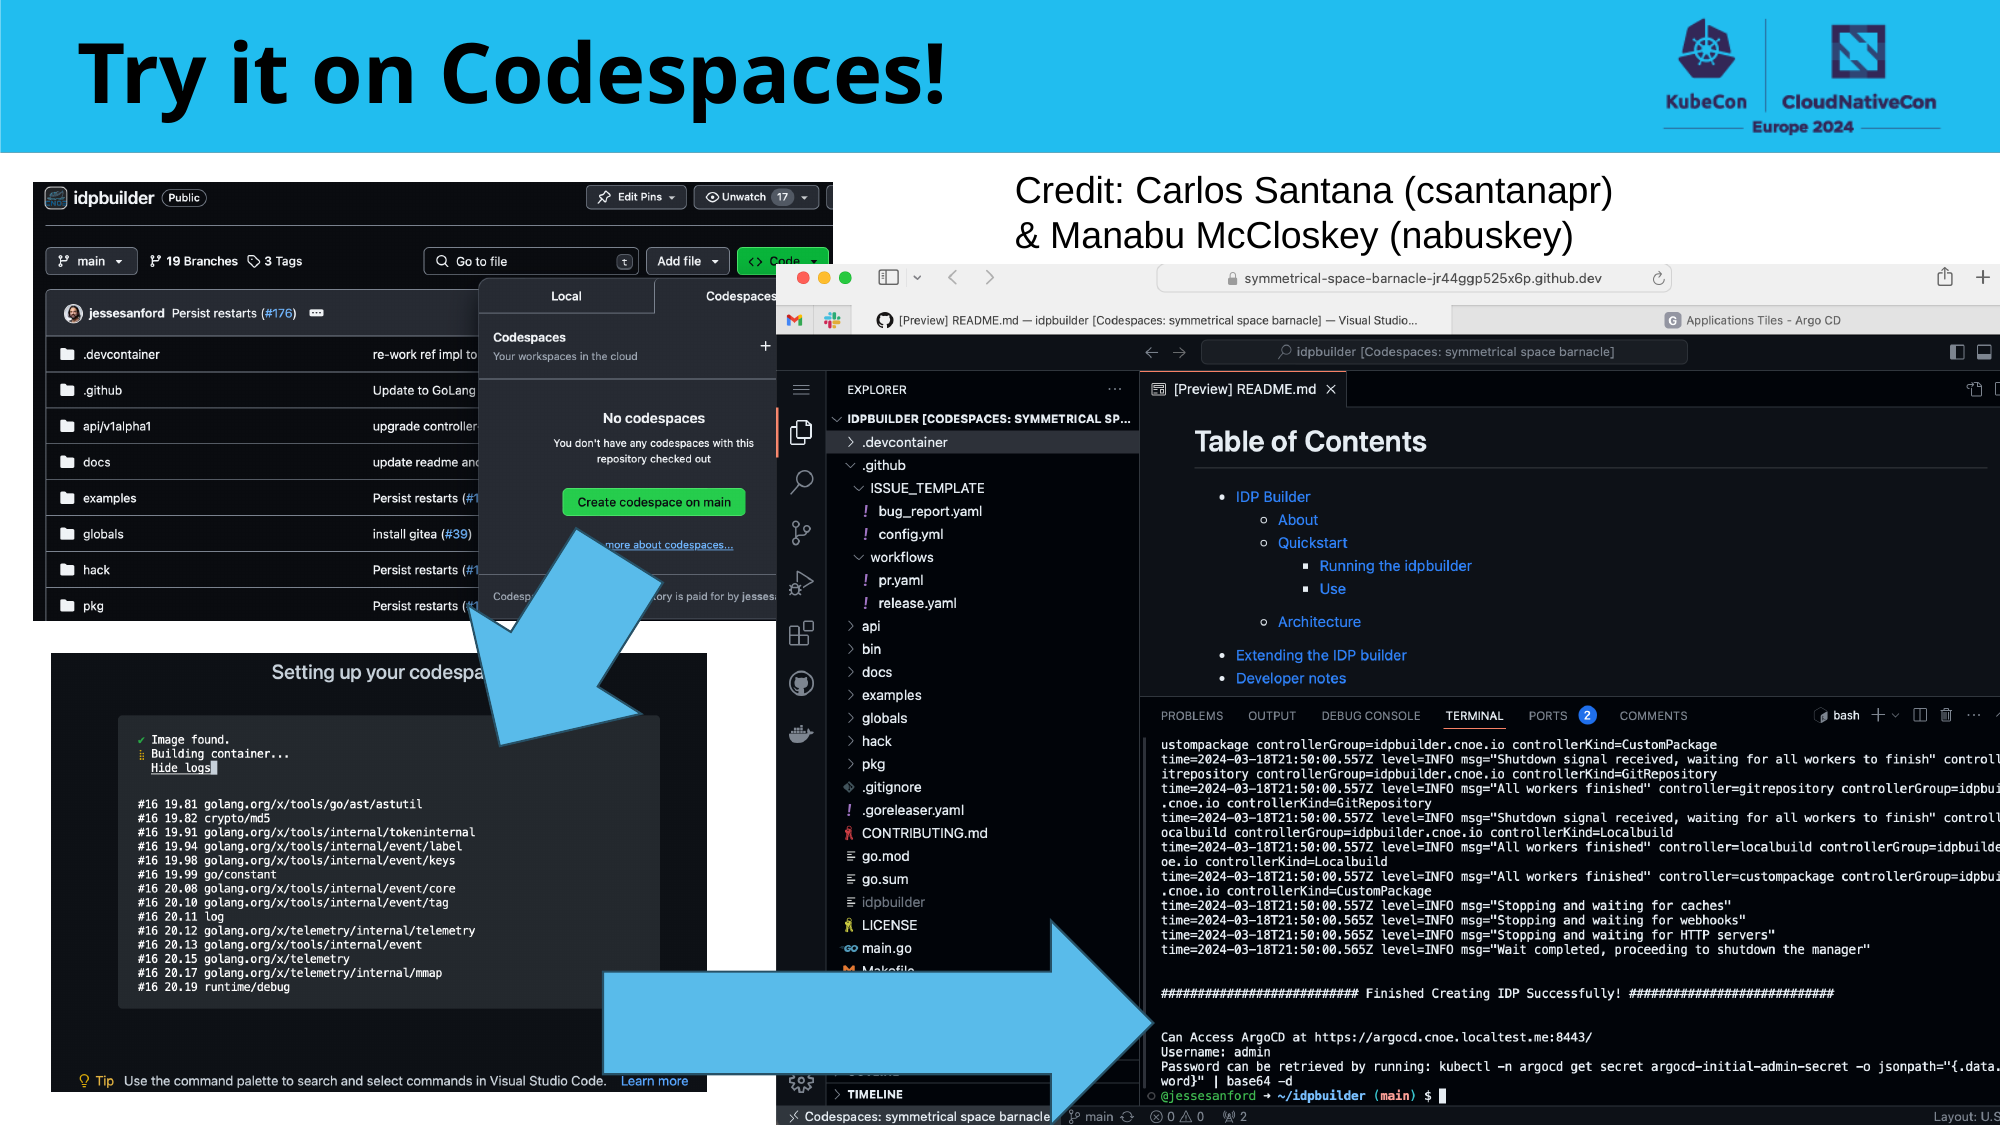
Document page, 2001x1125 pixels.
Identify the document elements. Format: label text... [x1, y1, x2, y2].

text_box Credit: Carlos Santana (csantanapr) & Manabu McCloskey (nabuskey) [999, 158, 1669, 264]
text_box [707, 970, 776, 1076]
picture [0, 0, 2000, 1125]
text_box [470, 621, 641, 653]
text_box Try it on Codespaces! [62, 0, 1788, 153]
